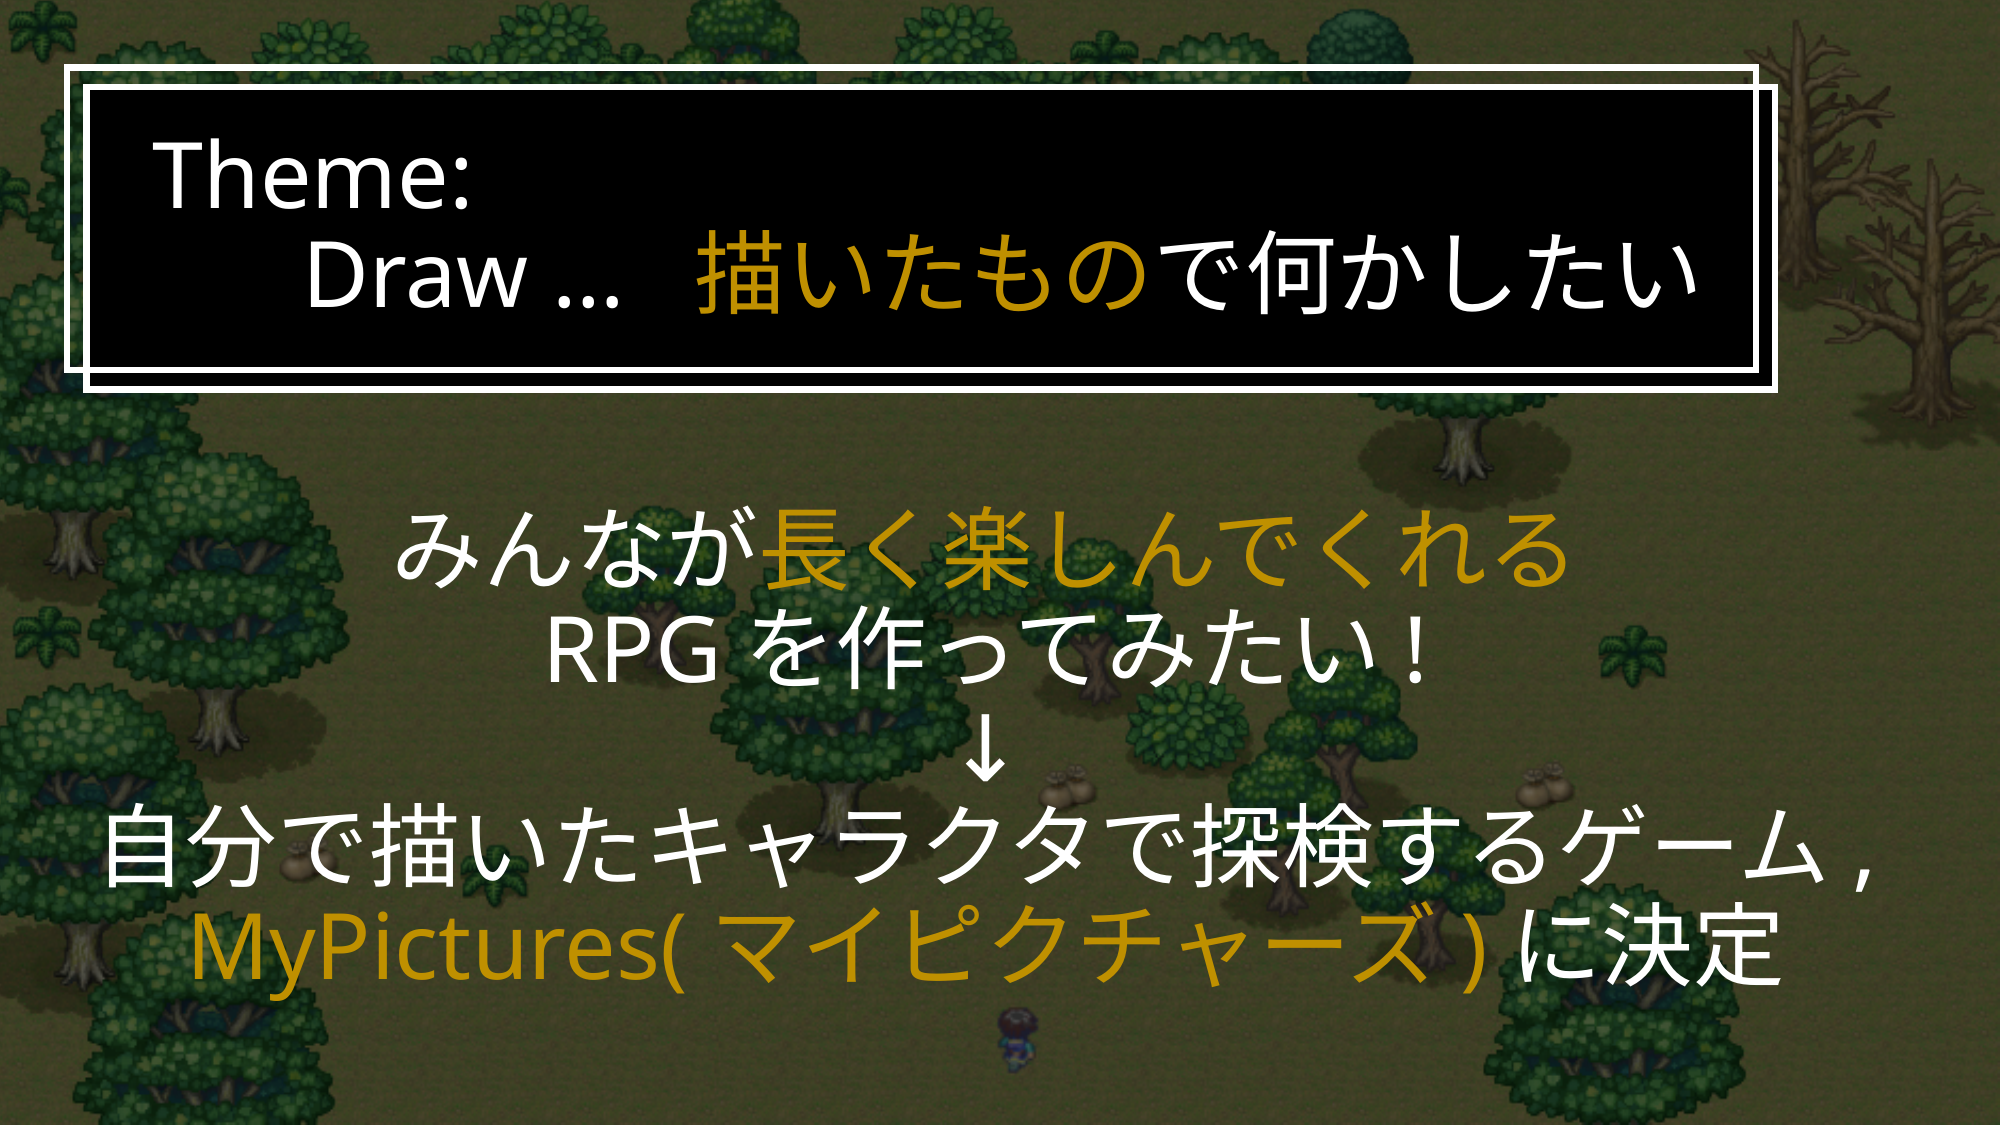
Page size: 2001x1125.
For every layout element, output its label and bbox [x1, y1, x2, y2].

list [0, 0, 2000, 1125]
